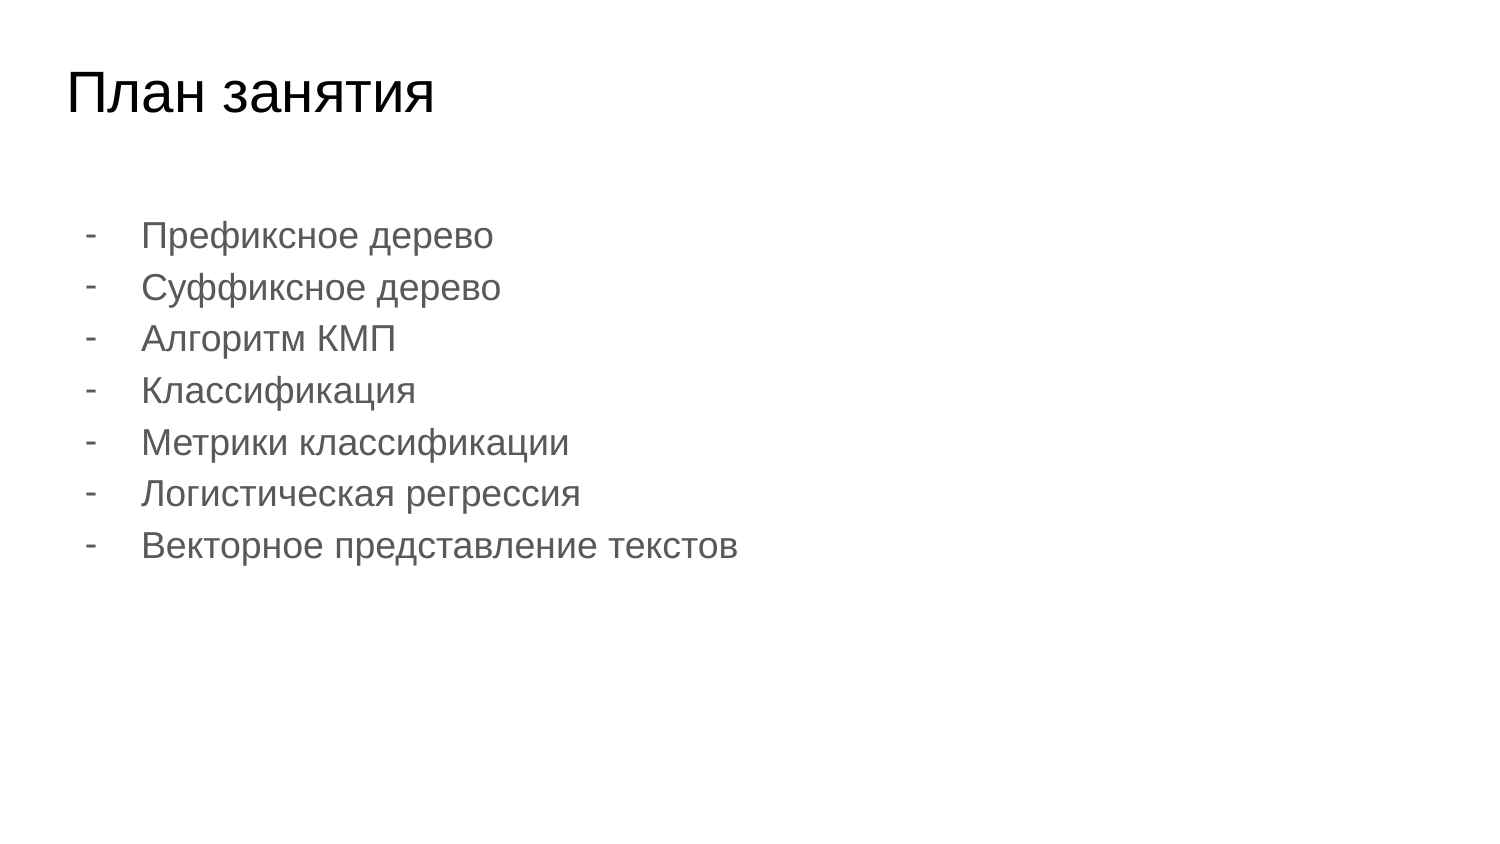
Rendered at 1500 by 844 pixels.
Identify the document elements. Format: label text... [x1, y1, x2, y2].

list Префиксное дерево Суффиксное дерево Алгоритм КМП Классификация Метрики классификации Логистическая регрессия Векторное представление текстов [51, 189, 1449, 750]
text_box План занятия [51, 39, 1449, 134]
